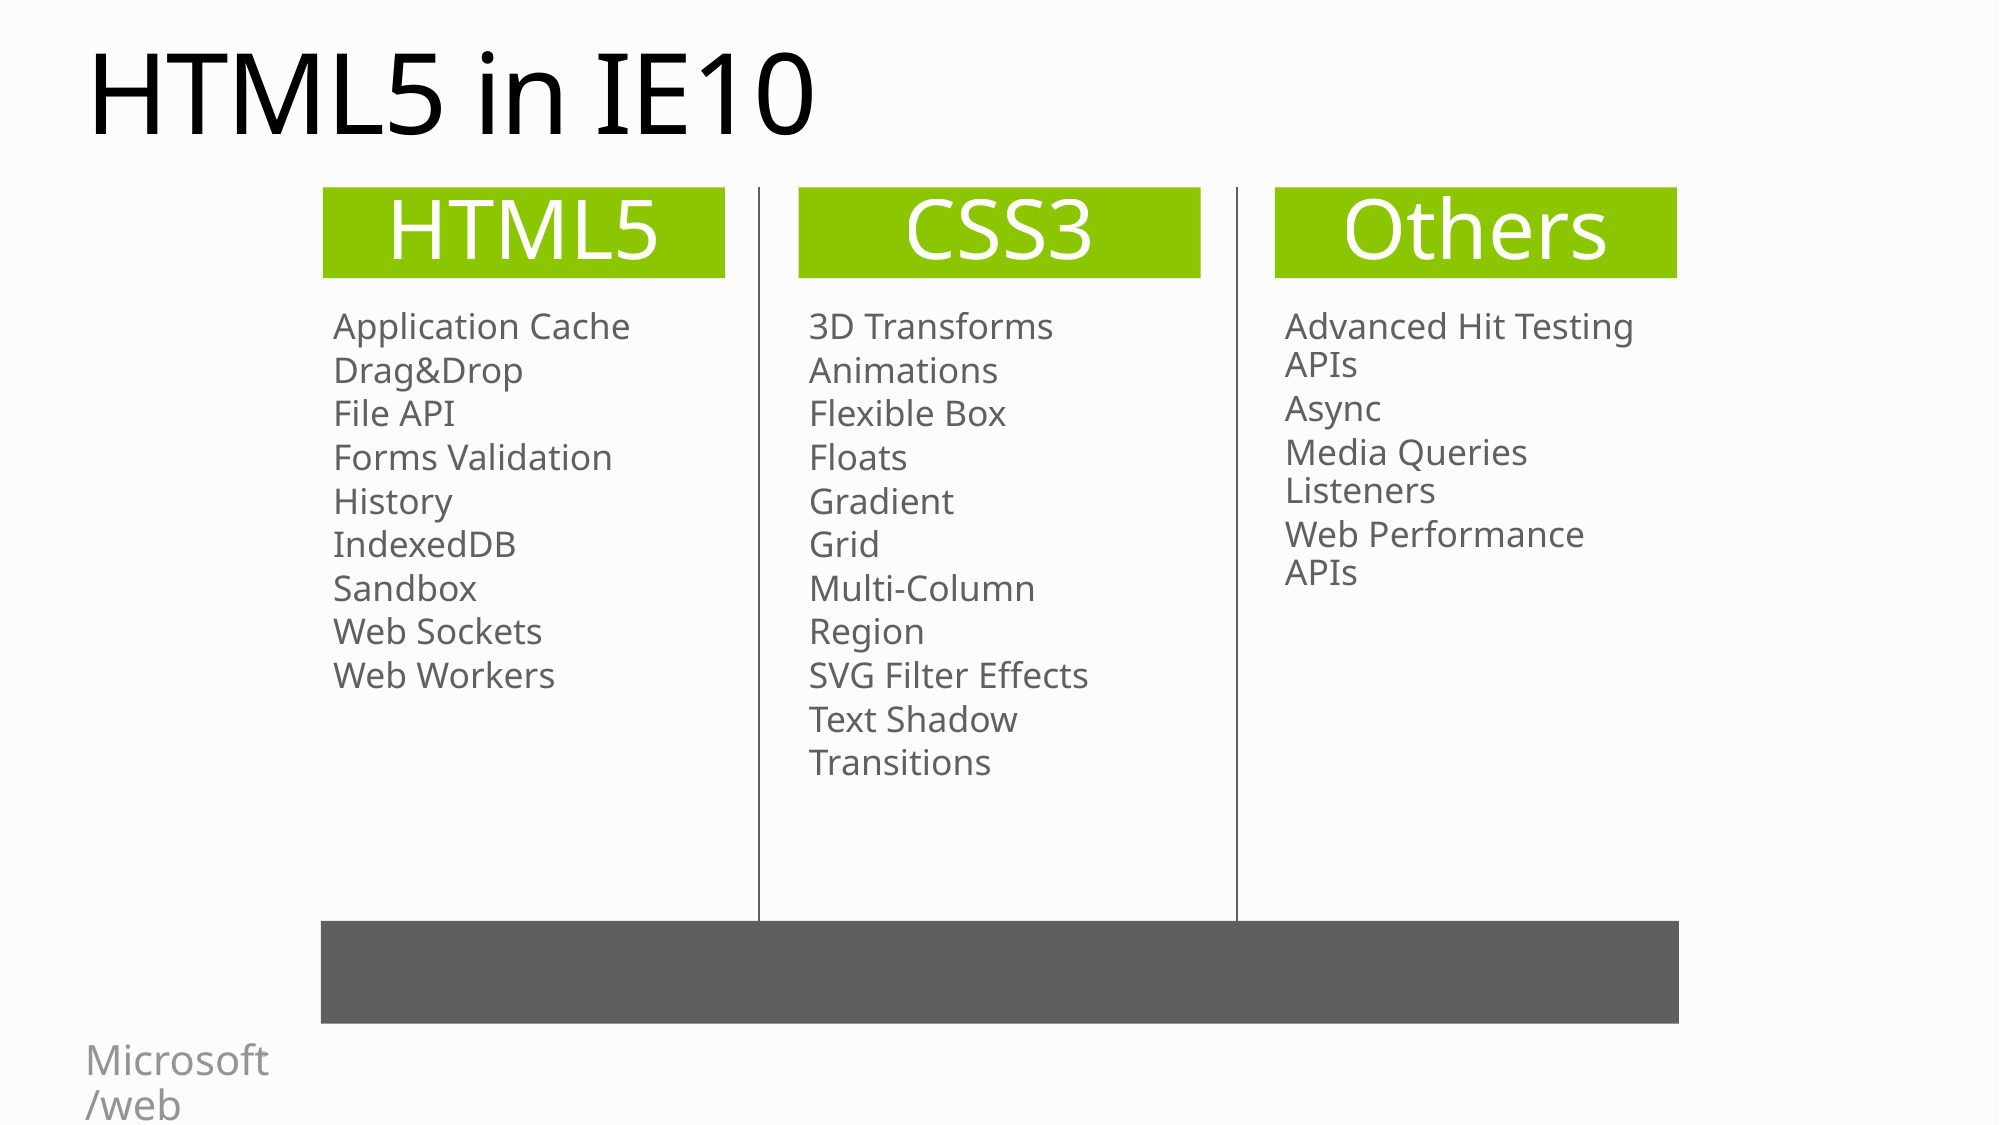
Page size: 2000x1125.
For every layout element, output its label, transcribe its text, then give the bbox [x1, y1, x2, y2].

text_box CSS3 [797, 185, 1203, 280]
text_box 3D Transforms Animations Flexible Box Floats Gradient Grid Multi-Column Region SVG Filter Effects Text Shadow Transitions [795, 295, 1205, 782]
text_box Application Cache Drag&Drop File API Forms Validation History IndexedDB Sandbox Web Sockets Web Workers [319, 295, 729, 782]
text_box [319, 919, 1681, 1026]
text_box Others [1273, 185, 1679, 280]
title HTML5 in IE10 [85, 37, 1914, 161]
text_box Advanced Hit Testing APIs Async Media Queries Listeners Web Performance APIs [1271, 295, 1681, 782]
text_box HTML5 [321, 185, 727, 280]
